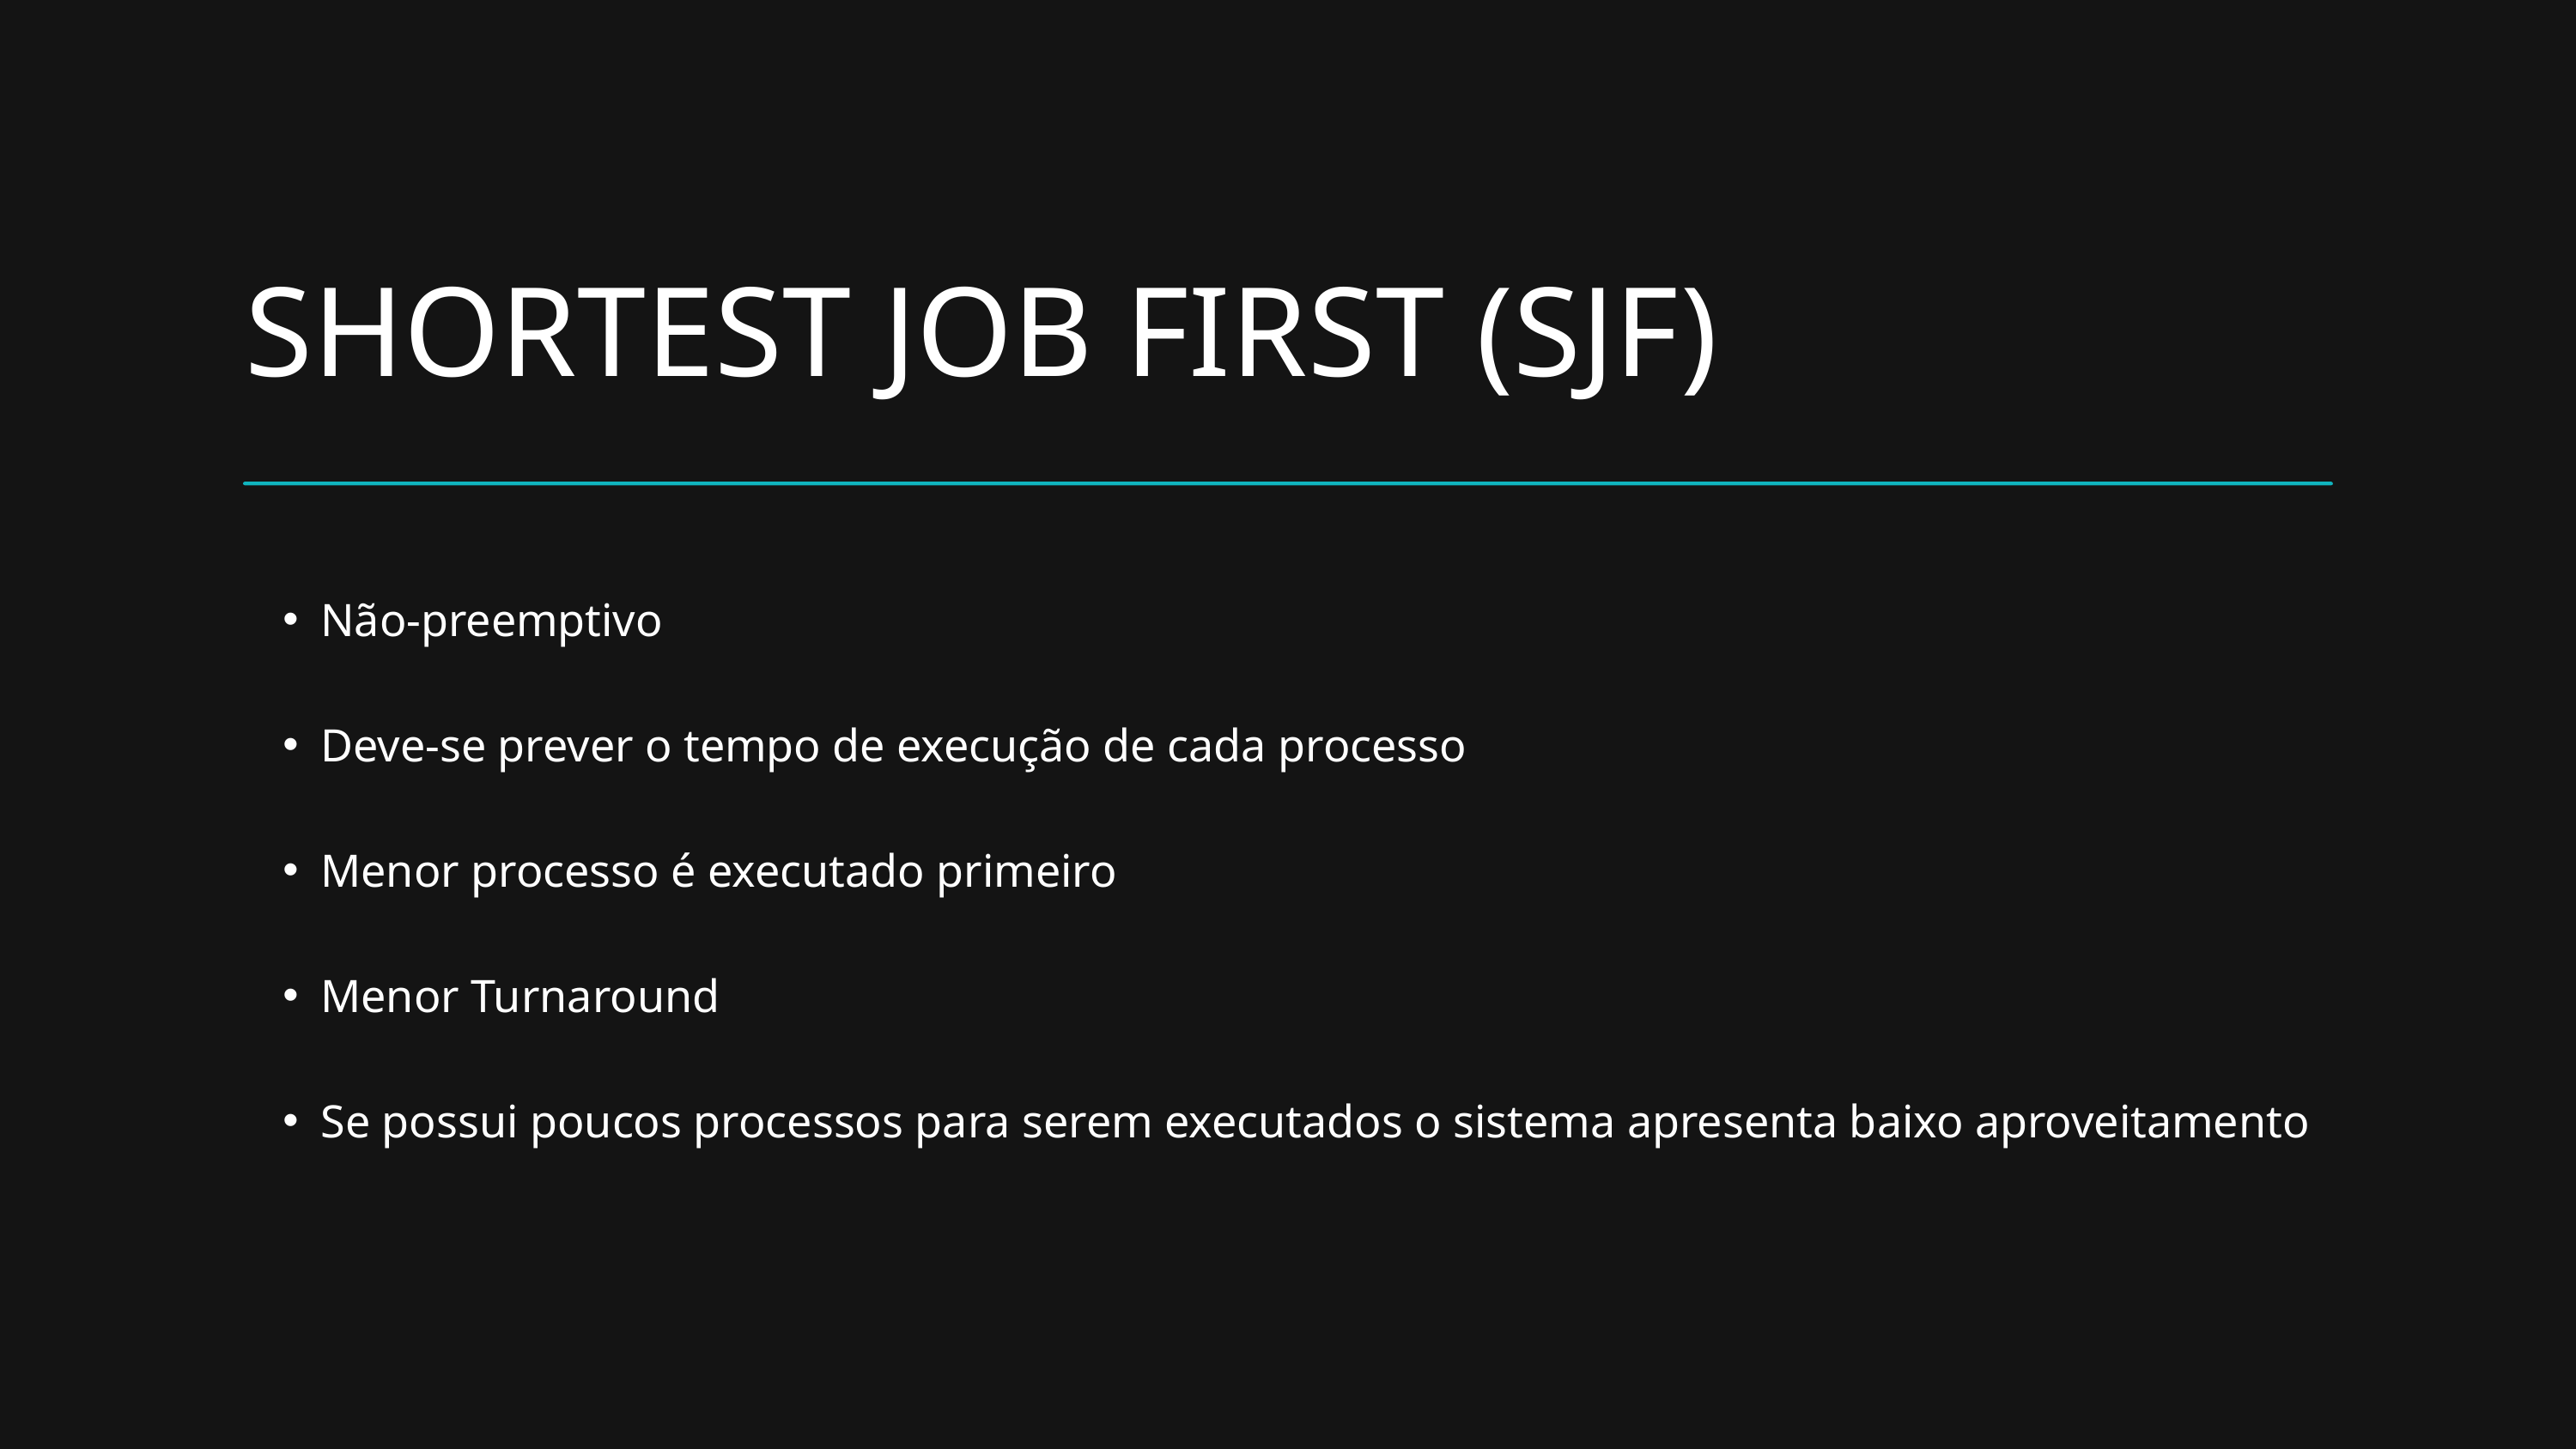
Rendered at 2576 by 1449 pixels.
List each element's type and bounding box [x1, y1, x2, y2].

text_box [244, 252, 2331, 1196]
